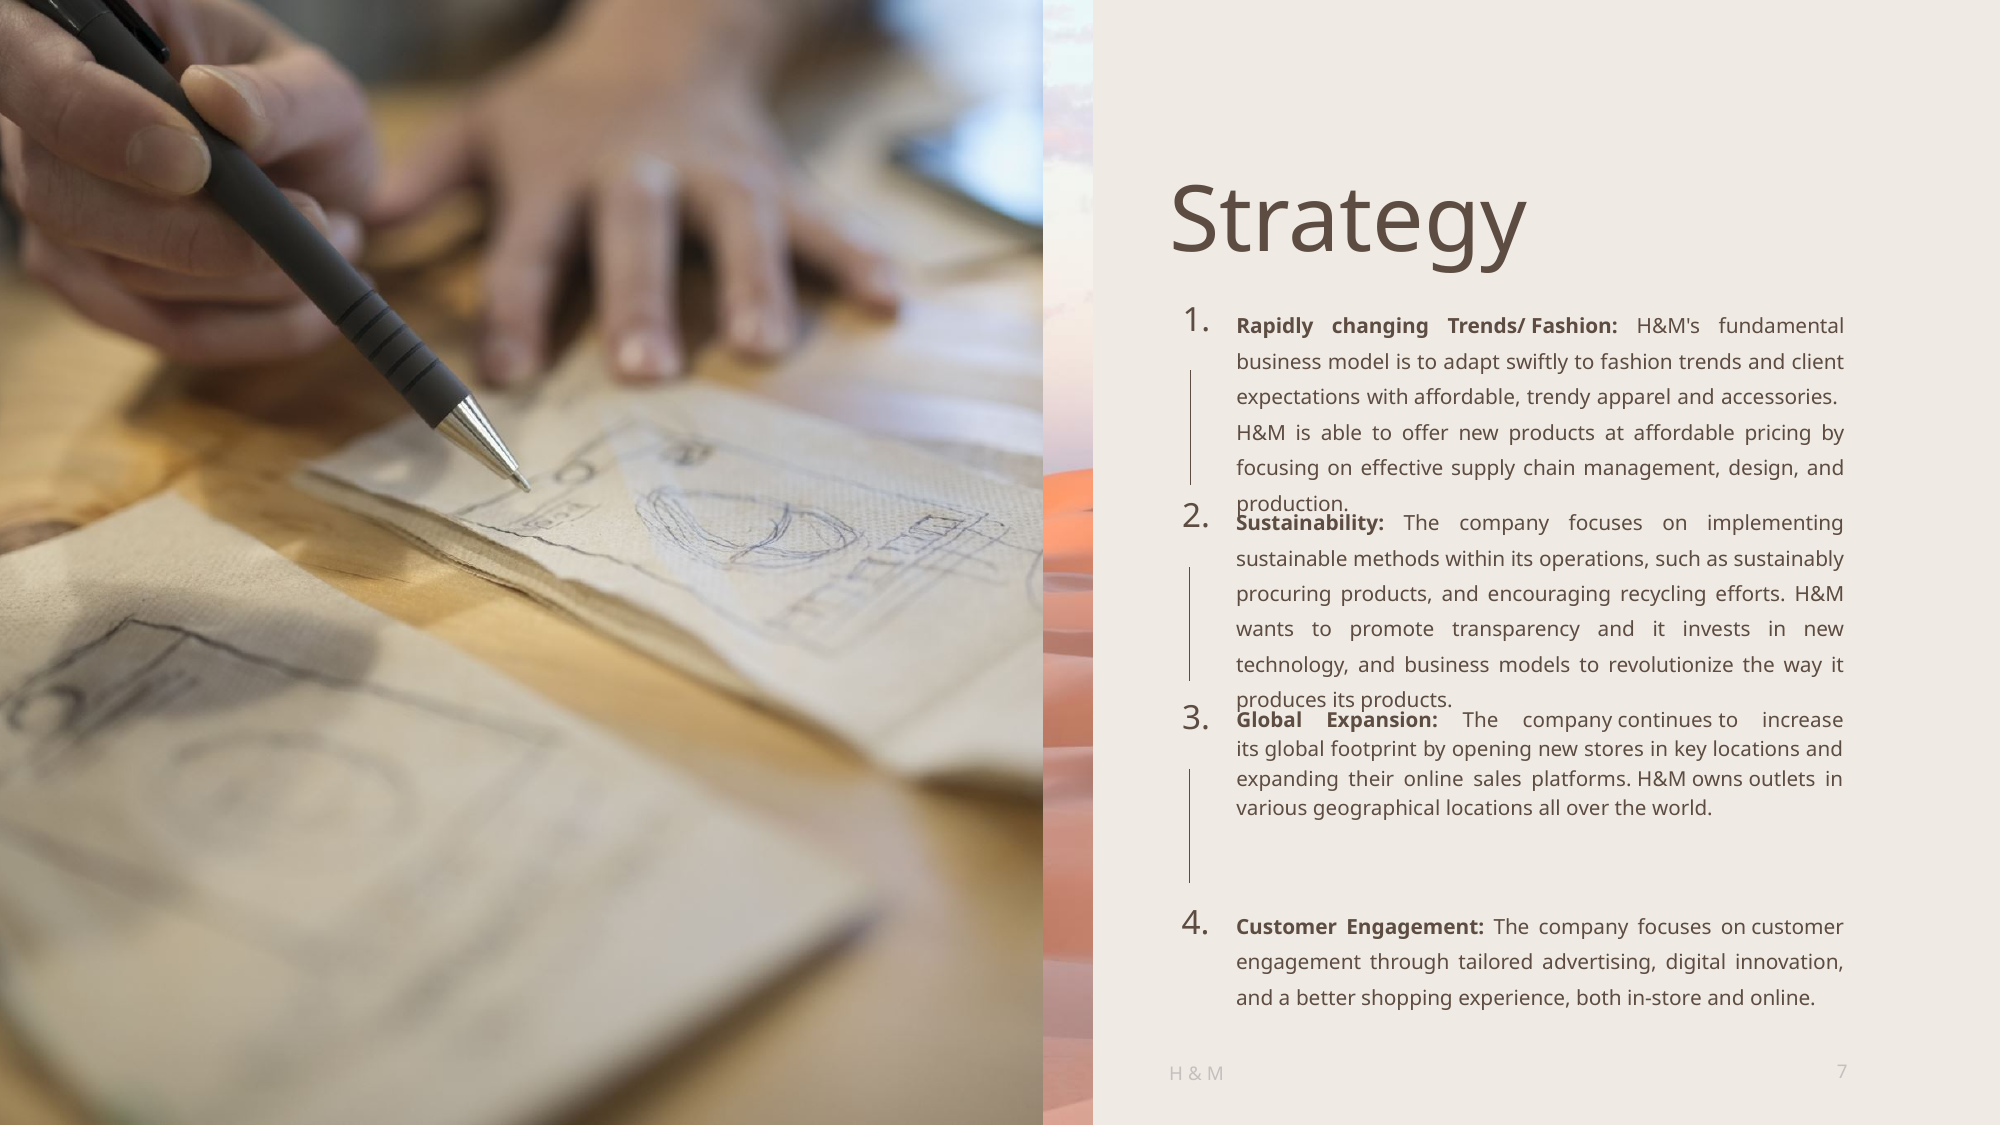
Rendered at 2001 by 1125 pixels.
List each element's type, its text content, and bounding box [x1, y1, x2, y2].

slide_number 7 [1646, 1042, 1863, 1103]
list Customer Engagement: The company focuses on customer engagement through tailored advertising, digital innovation, and a better shopping experience, both in-store and online. [1220, 895, 1859, 1027]
list Global Expansion: The company continues to increase its global footprint by opening new stores in key locations and expanding their online sales platforms. H&M owns outlets in various geographical locations all over the world. [1221, 694, 1860, 857]
list Sustainability: The company focuses on implementing sustainable methods within its operations, such as sustainably procuring products, and encouraging recycling efforts. H&M wants to promote transparency and it invests in new technology, and business models to revolutionize the way it produces its products. [1220, 491, 1859, 655]
list 1. [1167, 294, 1235, 371]
footer H & M [1154, 1042, 1609, 1103]
list 4. [1166, 898, 1234, 974]
list Rapidly changing Trends/ Fashion: H&M's fundamental business model is to adapt swiftly to fashion trends and client expectations with affordable, trendy apparel and accessories. H&M is able to offer new products at affordable pricing by focusing on effective supply chain management, design, and production. [1221, 294, 1860, 458]
list 3. [1167, 693, 1235, 769]
picture [0, 0, 1093, 1125]
title Strategy [1154, 77, 1910, 279]
list 2. [1167, 491, 1235, 568]
